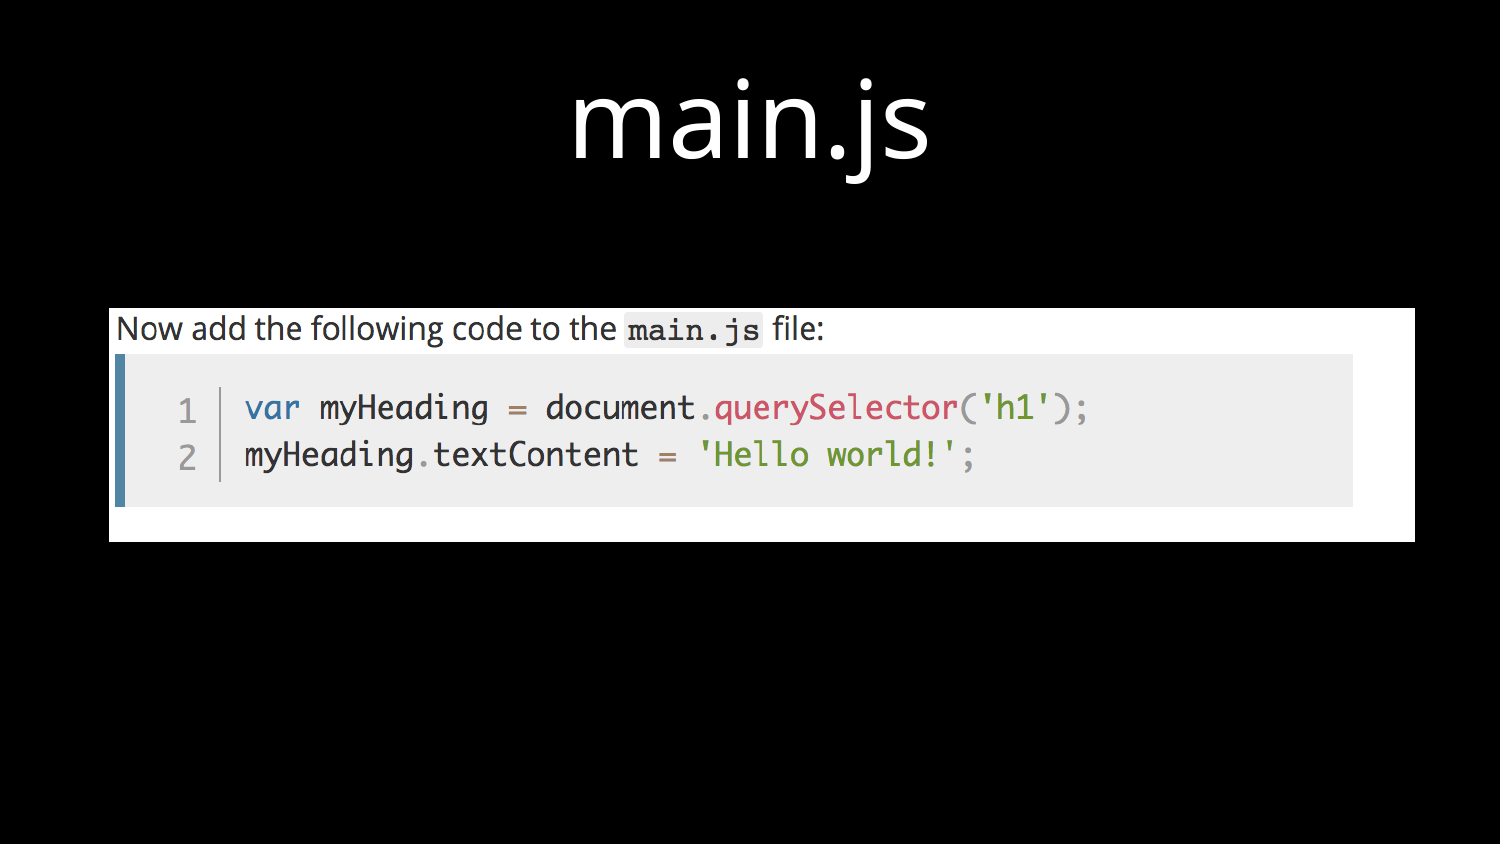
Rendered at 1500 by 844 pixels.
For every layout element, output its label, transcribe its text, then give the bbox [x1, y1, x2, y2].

picture [109, 308, 1415, 542]
title main.js [109, 21, 1391, 209]
